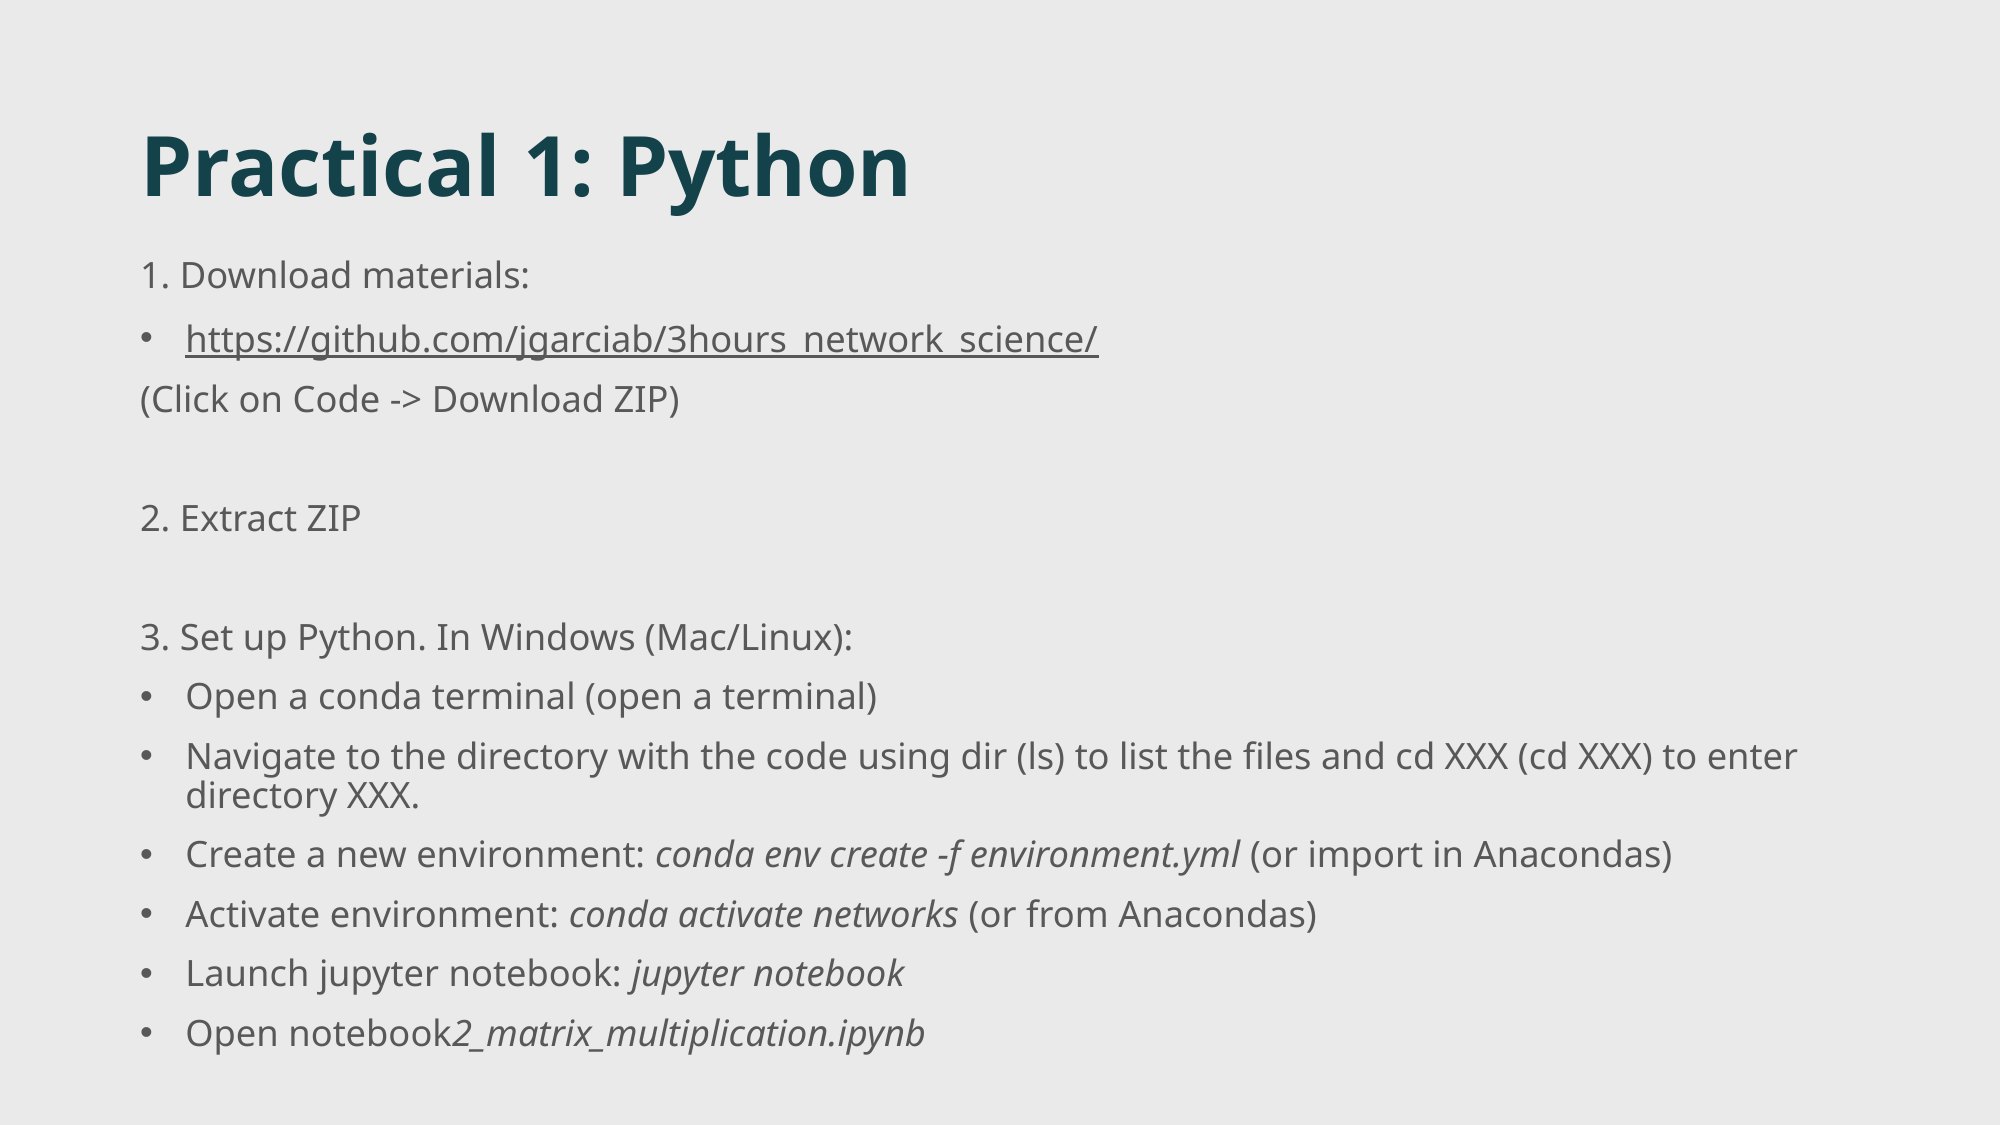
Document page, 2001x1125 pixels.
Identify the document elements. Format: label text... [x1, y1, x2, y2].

list 1. Download materials: https://github.com/jgarciab/3hours_network_science/ (Click on Code -> Download ZIP) 2. Extract ZIP 3. Set up Python. In Windows (Mac/Linux): Open a conda terminal (open a terminal) Navigate to the directory with the code using dir (ls) to list the files and cd XXX (cd XXX) to enter directory XXX. Create a new environment: conda env create -f environment.yml (or import in Anacondas) Activate environment: conda activate networks (or from Anacondas) Launch jupyter notebook: jupyter notebook Open notebook2_matrix_multiplication.ipynb [125, 249, 1836, 1067]
title Practical 1: Python [125, 117, 1444, 249]
